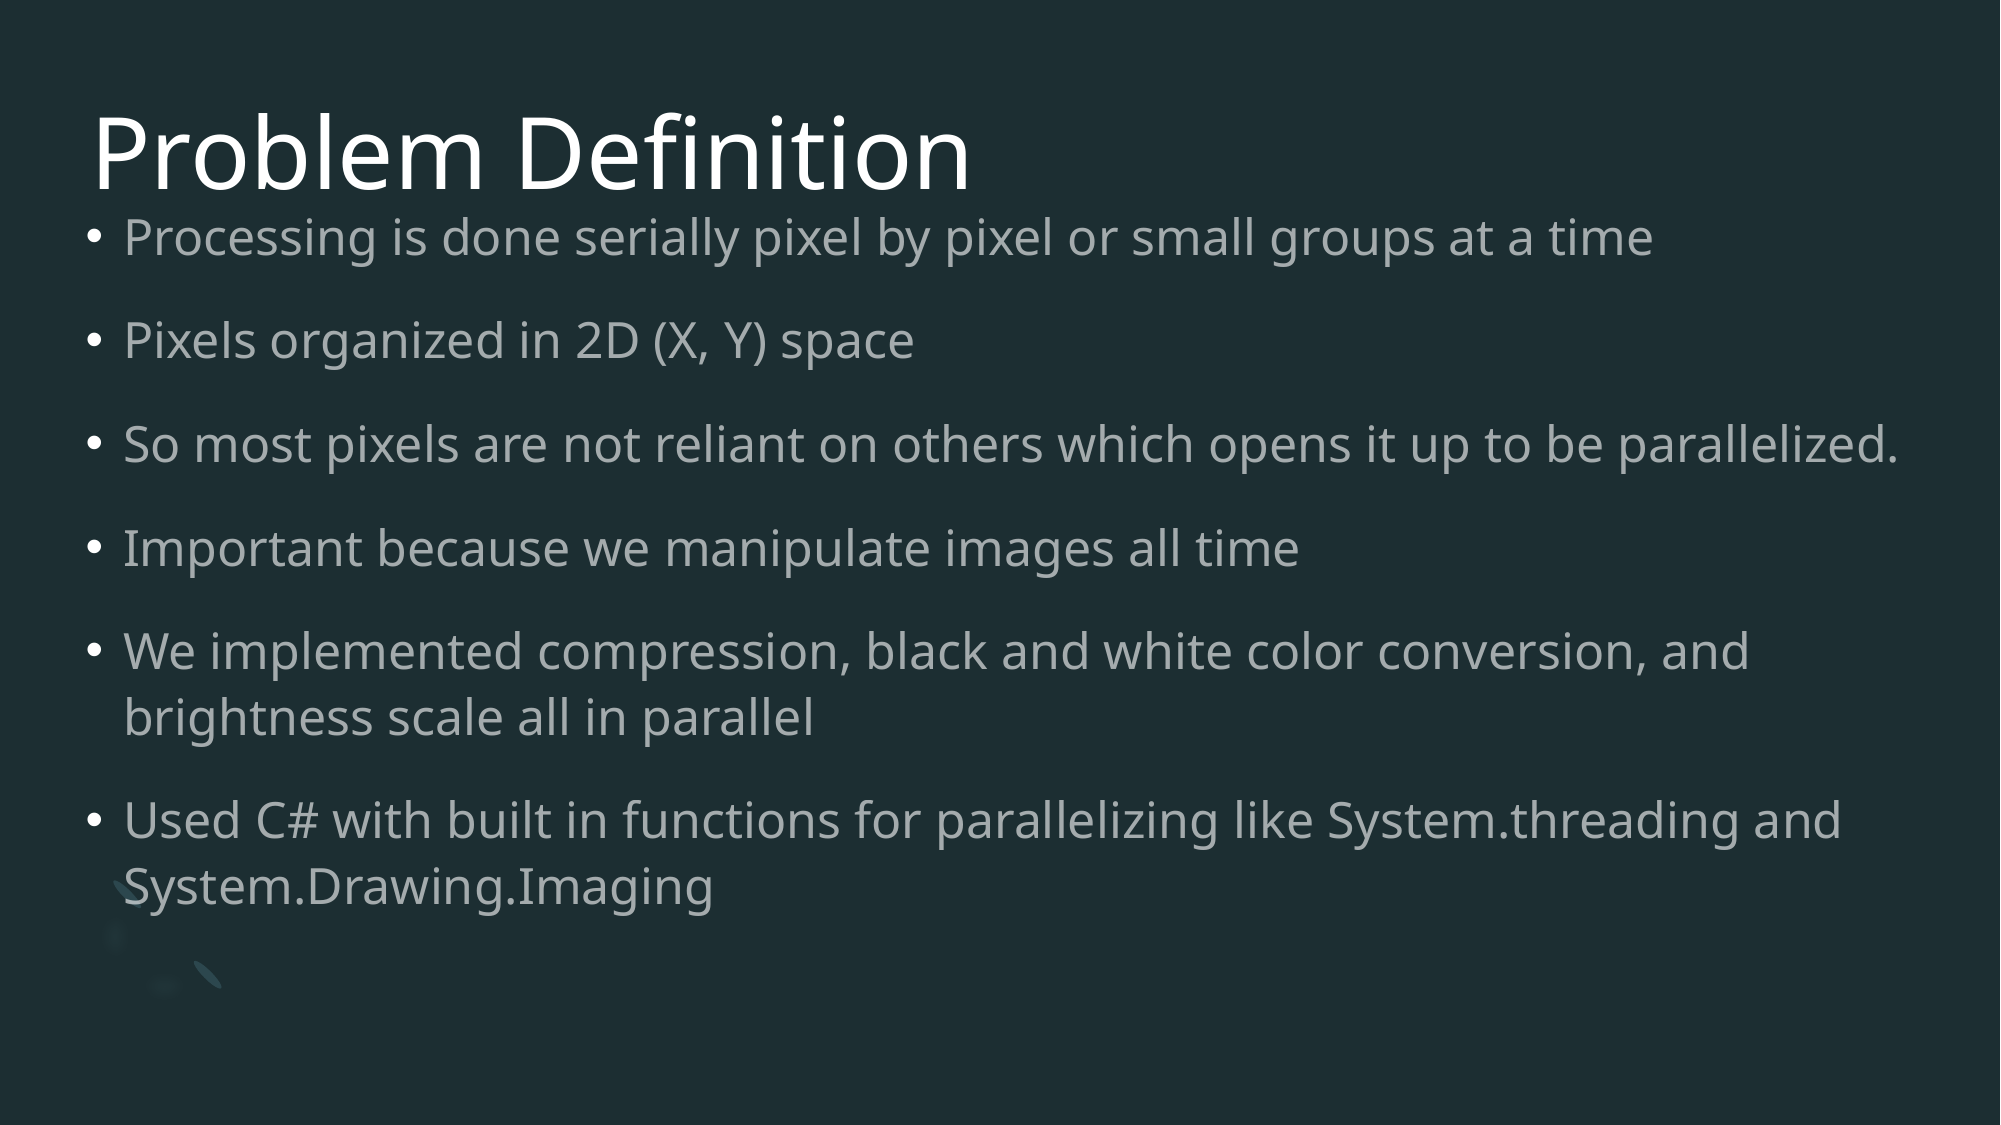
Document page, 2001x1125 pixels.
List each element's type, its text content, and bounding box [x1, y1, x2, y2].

list Processing is done serially pixel by pixel or small groups at a time Pixels organized in 2D (X, Y) space So most pixels are not reliant on others which opens it up to be parallelized. Important because we manipulate images all time We implemented compression, black and white color conversion, and brightness scale all in parallel Used C# with built in functions for parallelizing like System.threading and System.Drawing.Imaging [85, 199, 1905, 1071]
title Problem Definition [90, 90, 1910, 309]
